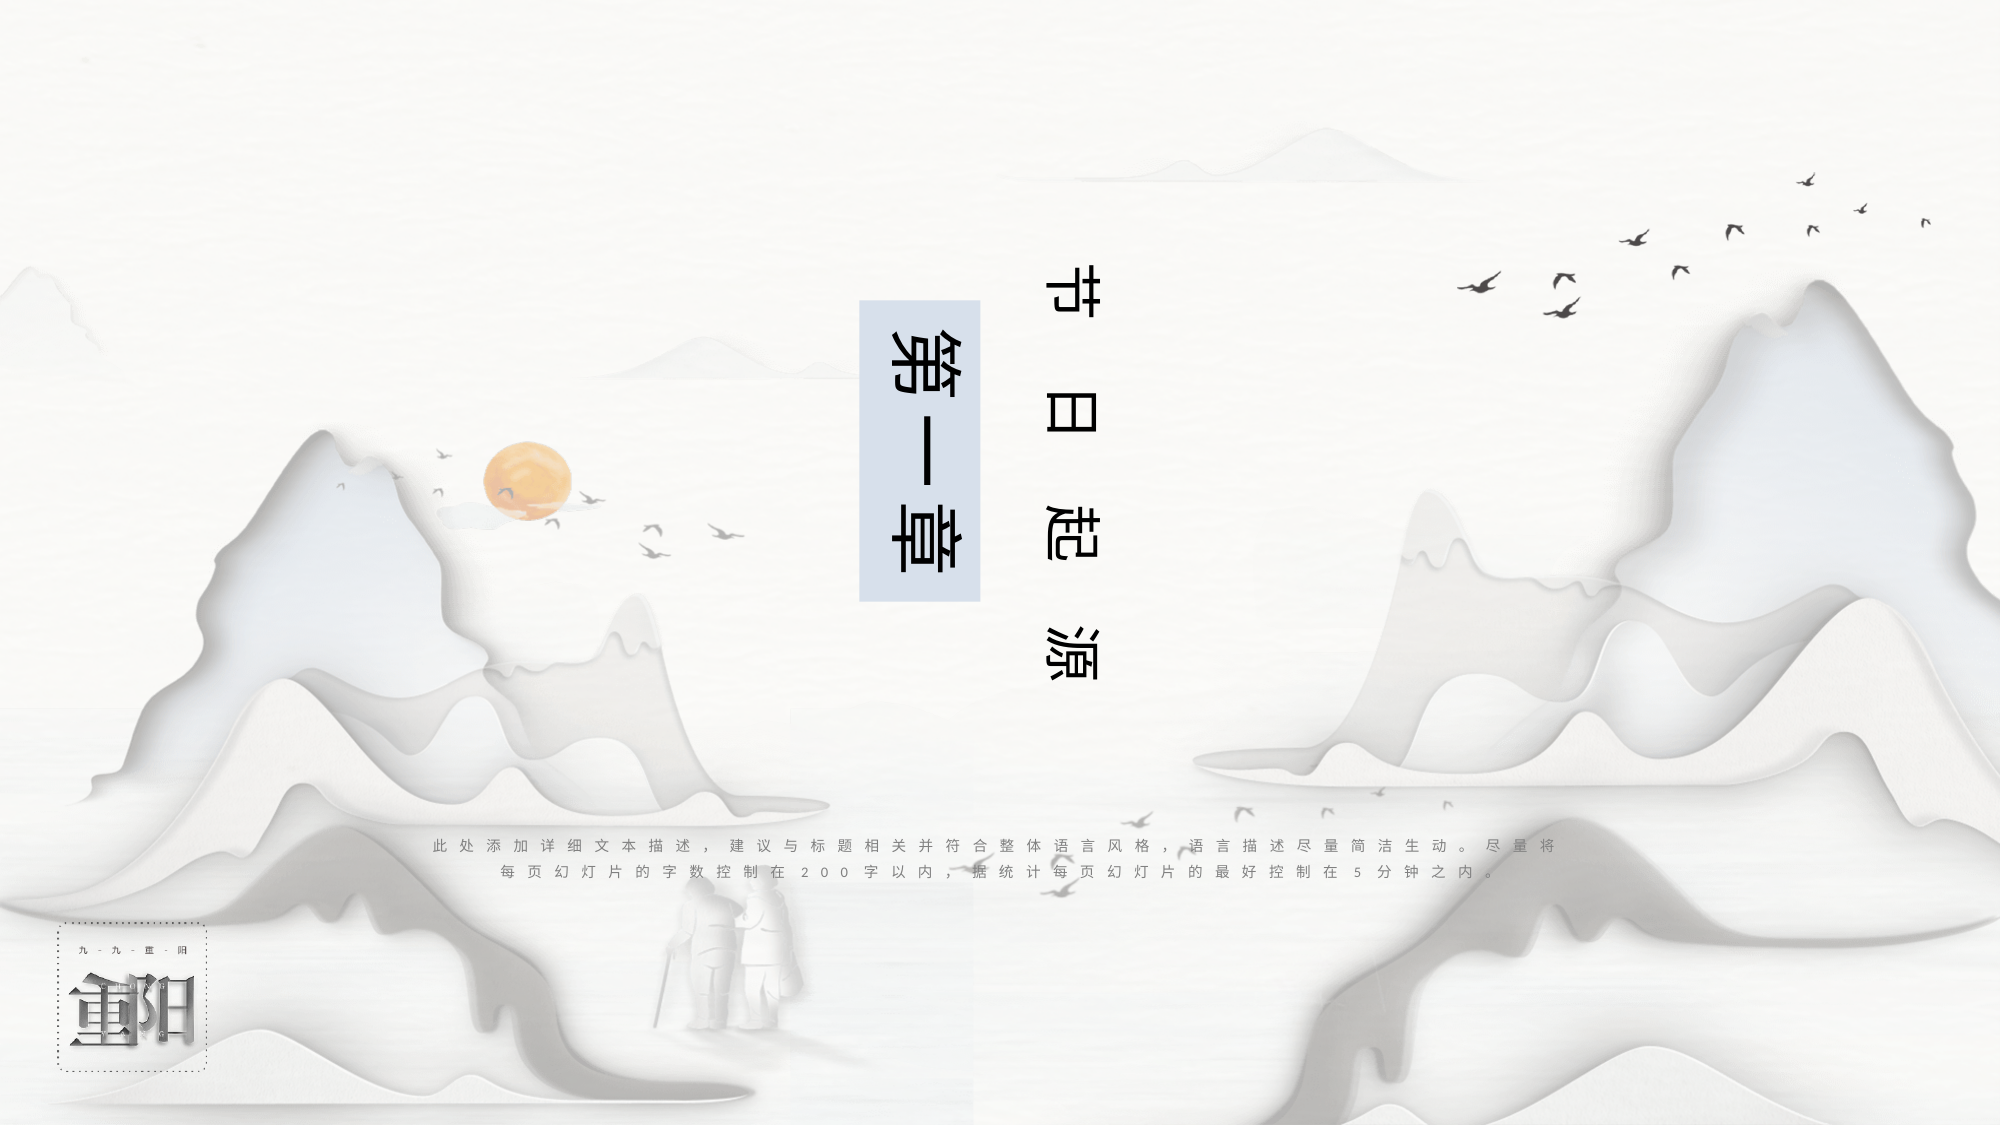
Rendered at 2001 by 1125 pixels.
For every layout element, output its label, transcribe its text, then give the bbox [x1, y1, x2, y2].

picture [1457, 172, 1931, 319]
picture [57, 922, 207, 1072]
text_box [0, 34, 2000, 1125]
text_box 此处添加详细文本描述，建议与标题相关并符合整体语言风格，语言描述尽量简洁生动。尽量将每页幻灯片的字数控制在200字以内，据统计每页幻灯片的最好控制在5分钟之内。 [407, 820, 1593, 888]
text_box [859, 173, 1117, 773]
